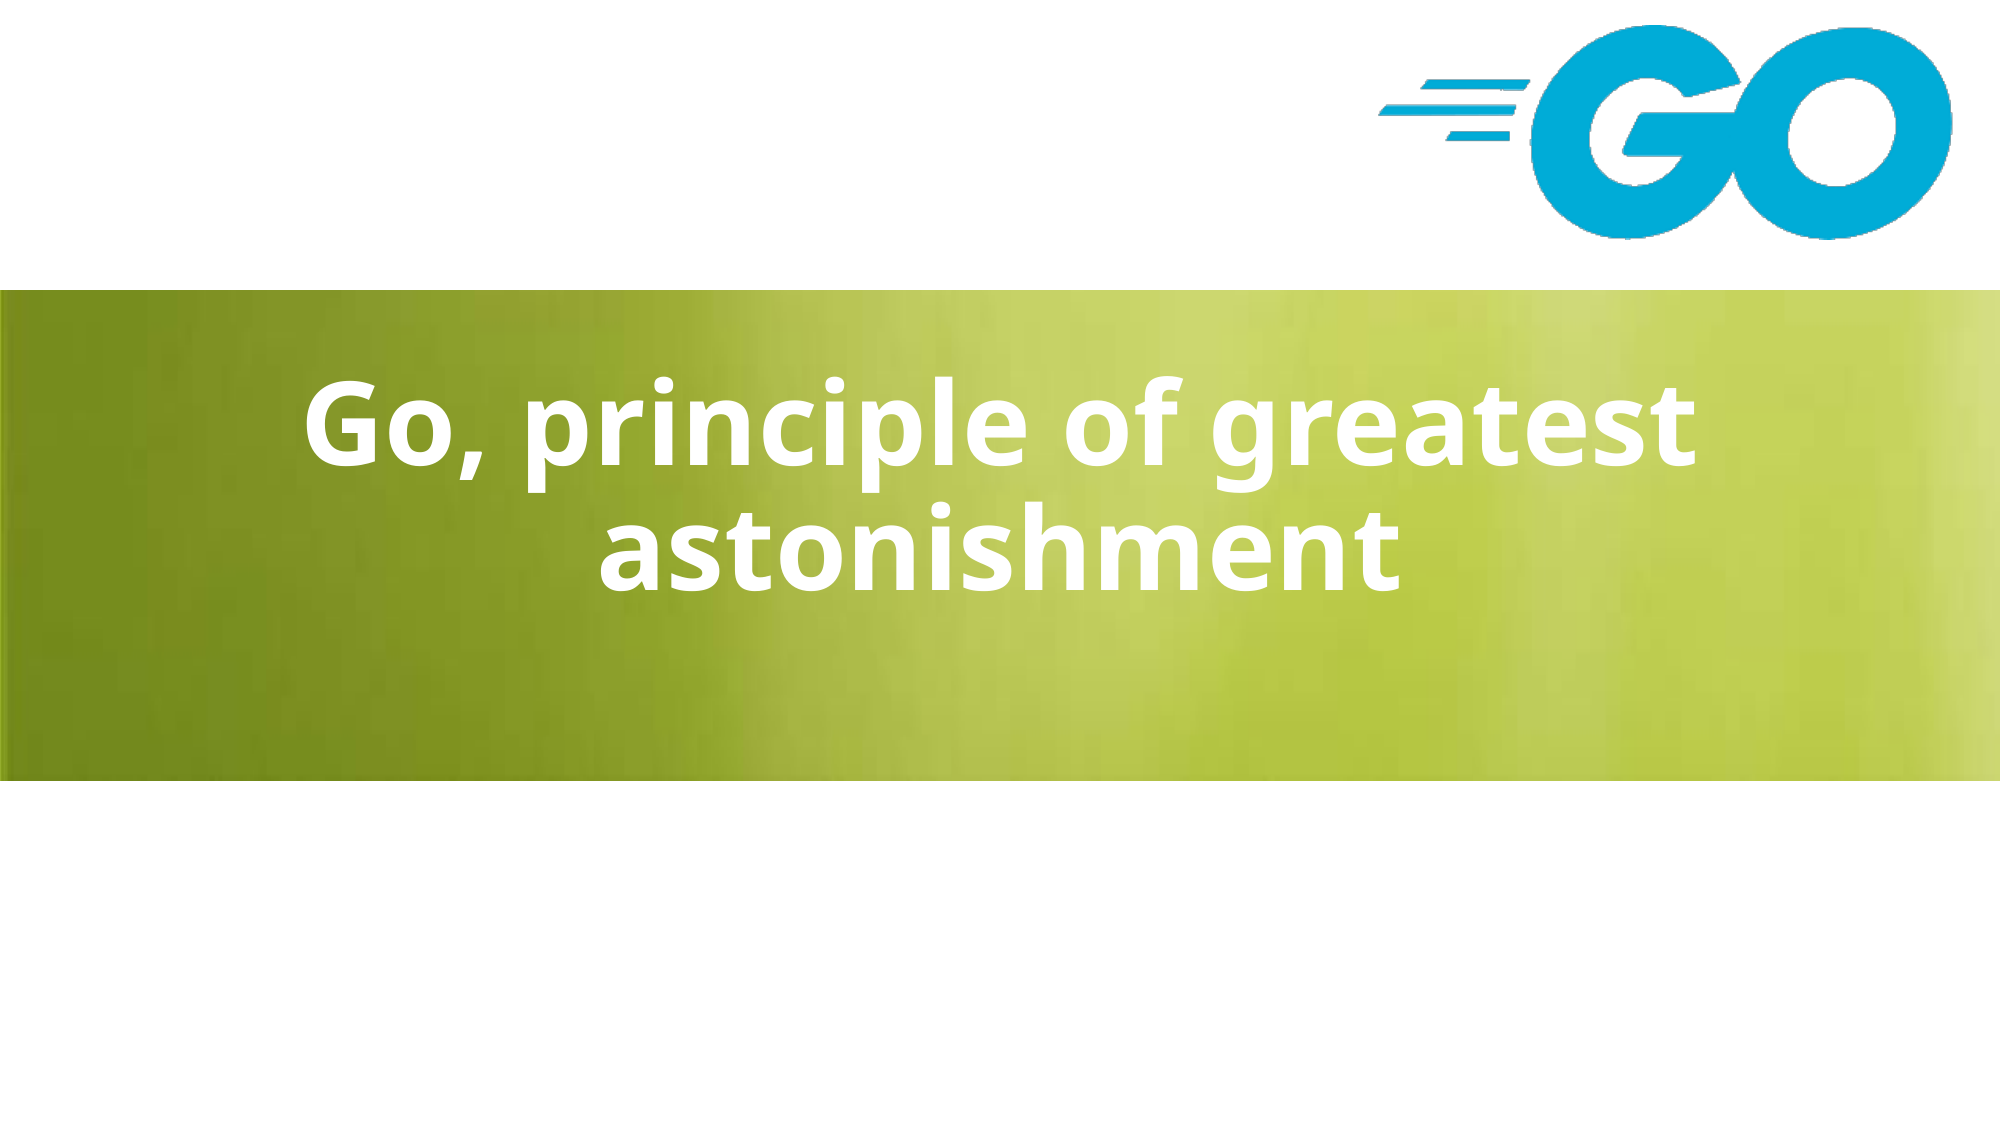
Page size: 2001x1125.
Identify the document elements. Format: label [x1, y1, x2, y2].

picture [1377, 25, 1826, 240]
picture [0, 289, 2000, 781]
picture [1590, 25, 1954, 240]
picture [1788, 78, 1896, 186]
